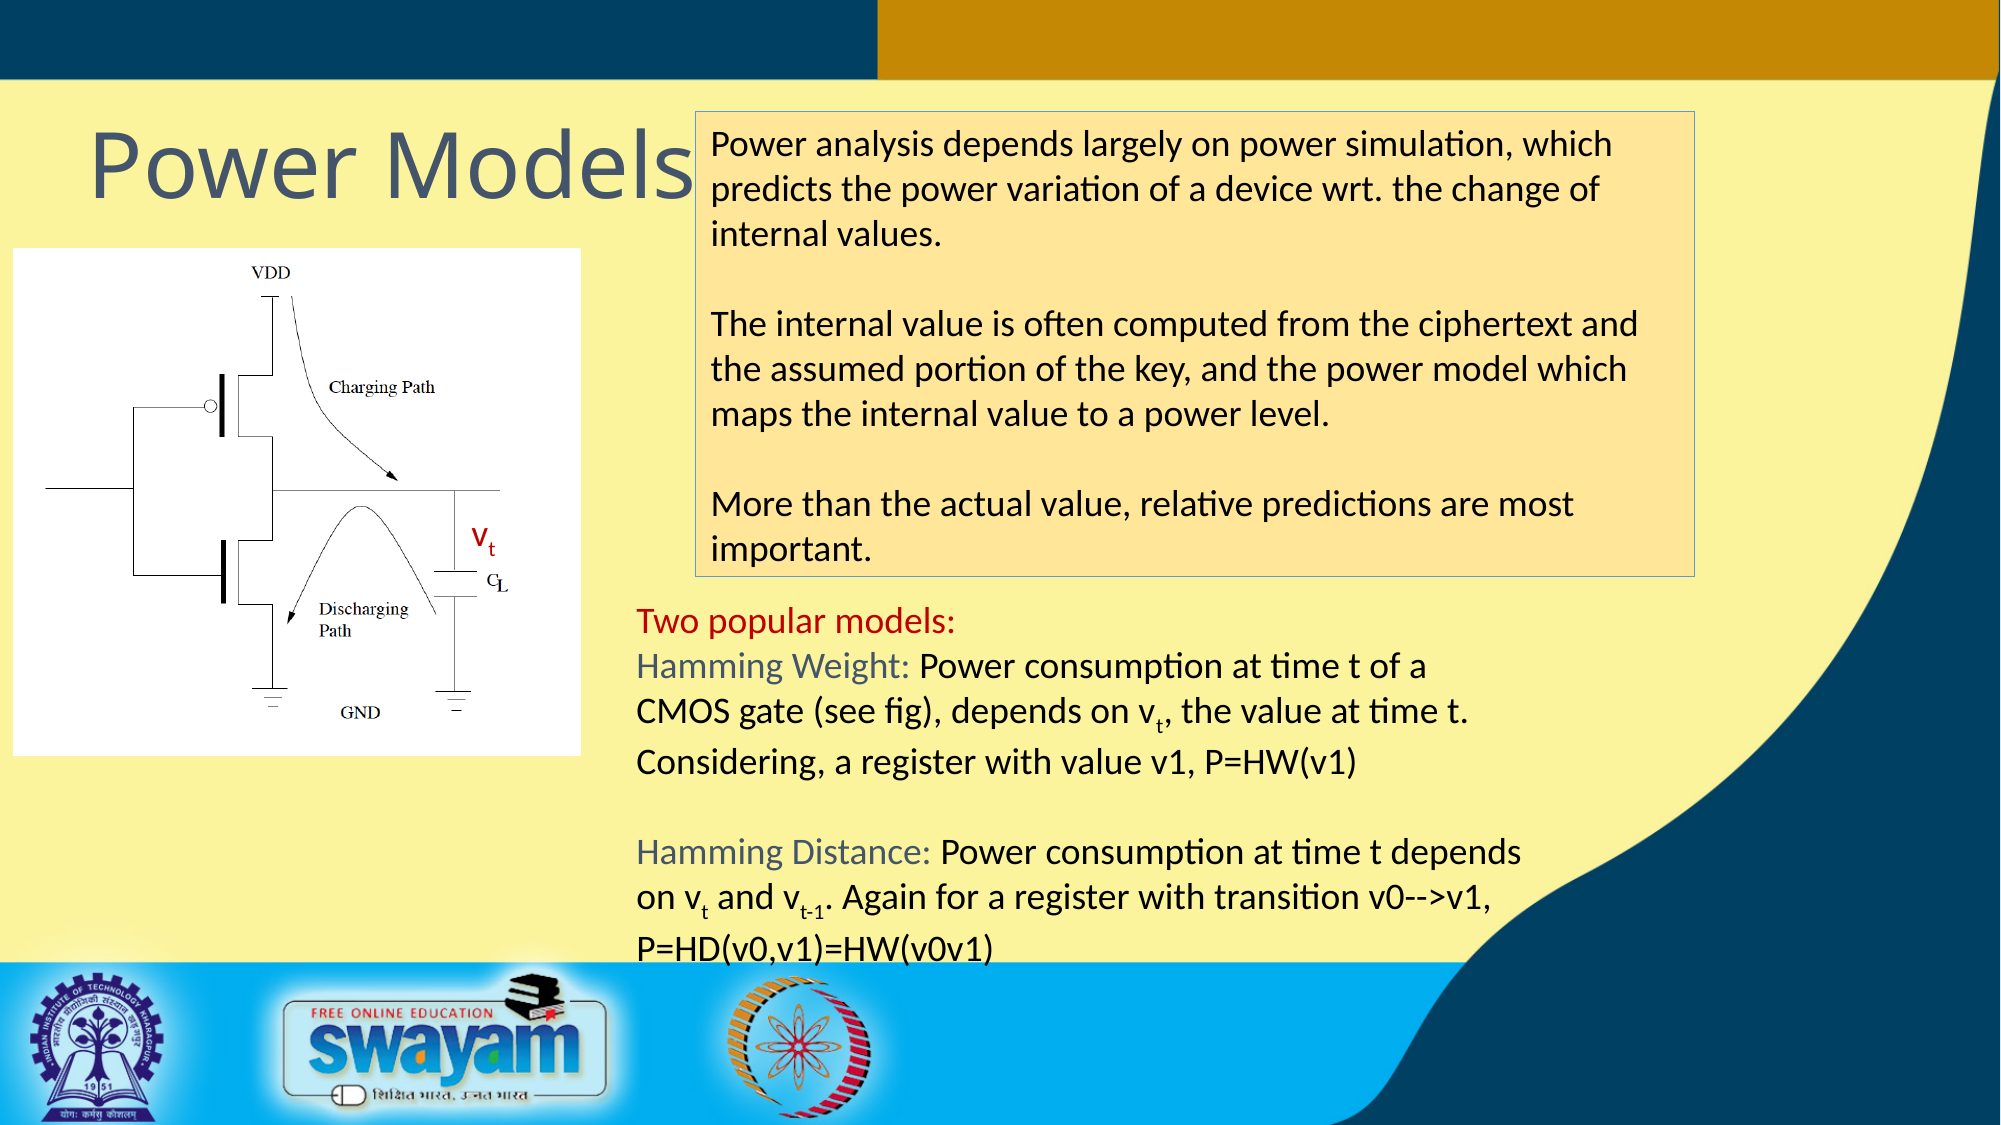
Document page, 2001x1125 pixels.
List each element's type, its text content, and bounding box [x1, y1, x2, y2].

text_box Power analysis depends largely on power simulation, which predicts the power variation of a device wrt. the change of internal values. The internal value is often computed from the ciphertext and the assumed portion of the key, and the power model which maps the internal value to a power level. More than the actual value, relative predictions are most important. [695, 111, 1695, 577]
picture [0, 0, 2001, 1125]
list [13, 248, 581, 756]
picture [1425, 1016, 1433, 1023]
title Power Models [72, 59, 1798, 278]
